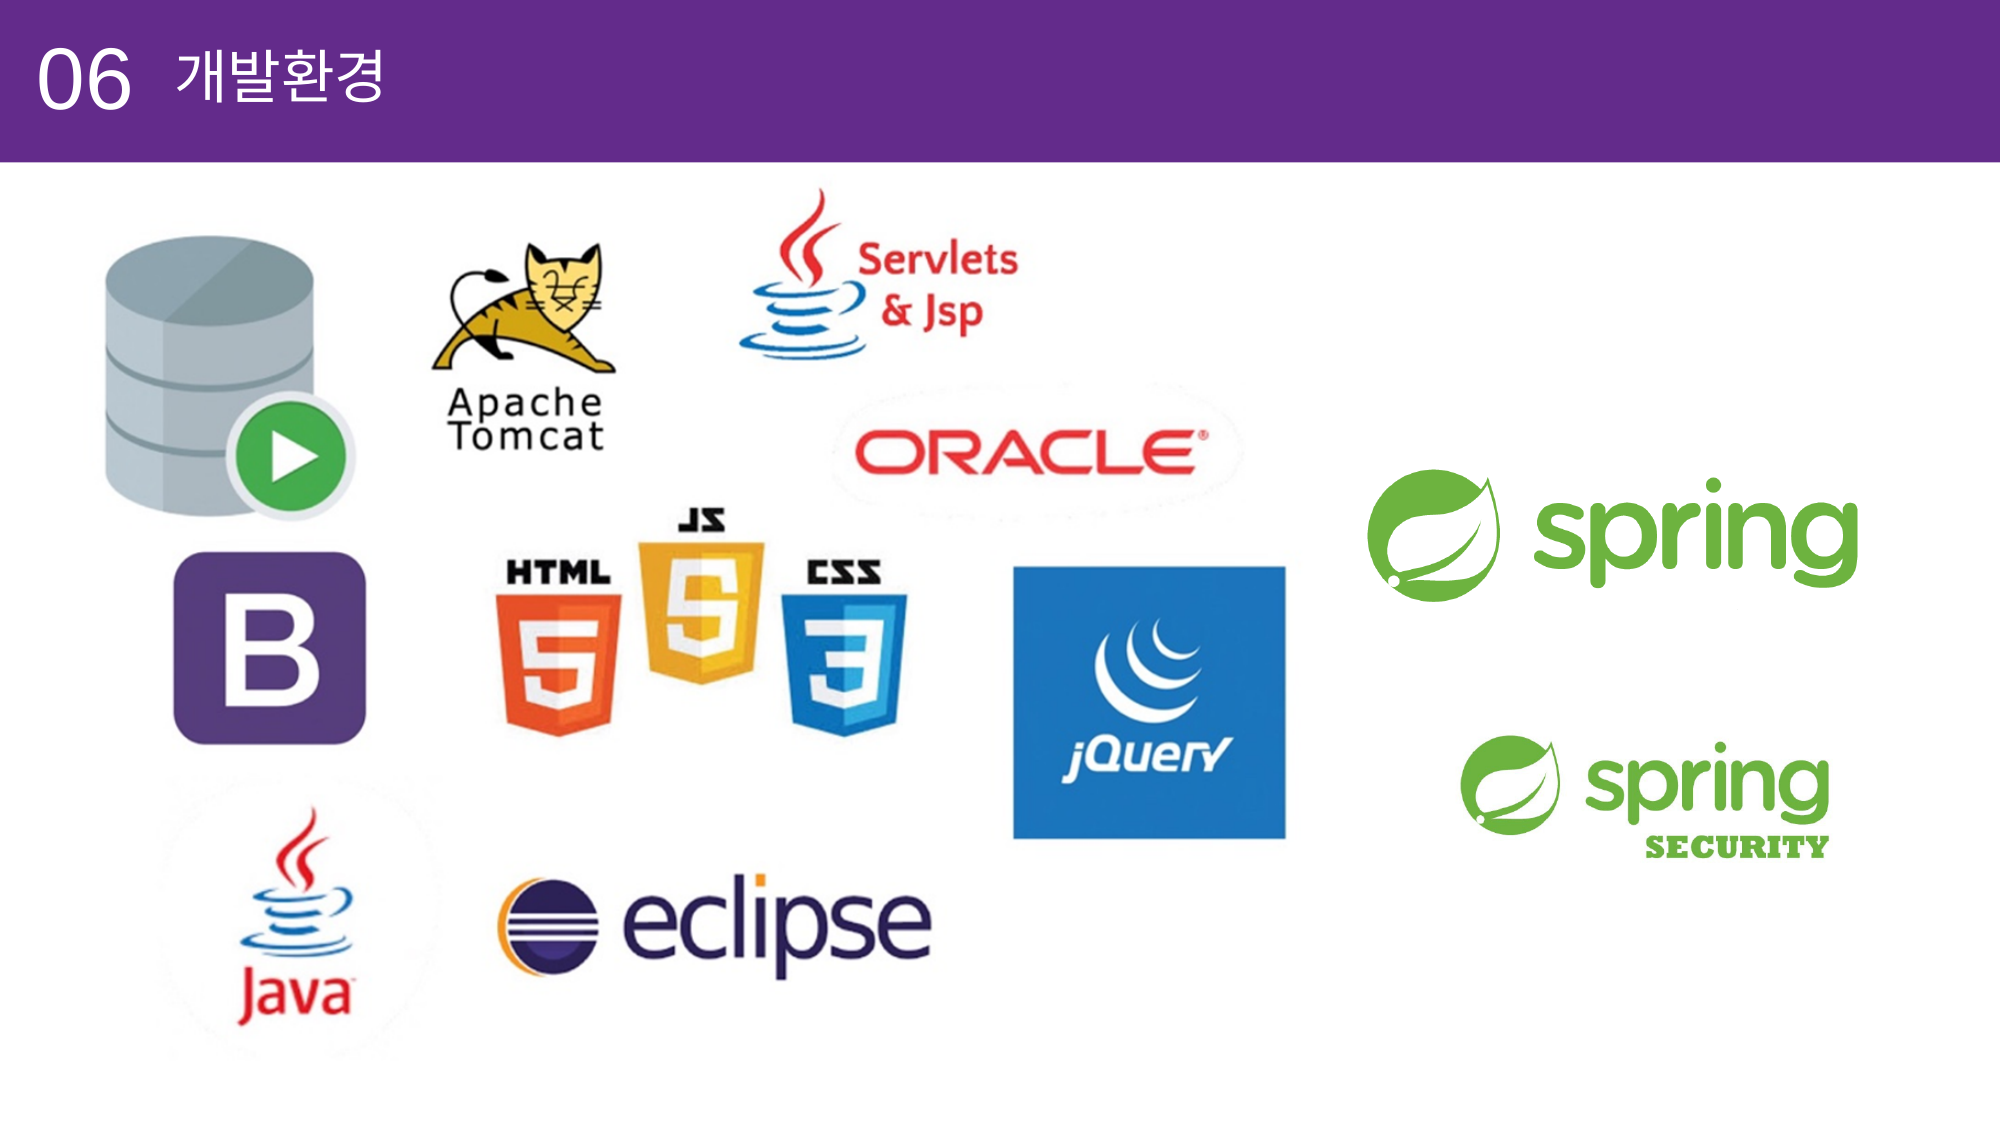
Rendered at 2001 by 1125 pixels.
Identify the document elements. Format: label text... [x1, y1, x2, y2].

picture [63, 168, 1893, 1076]
text_box 개발환경 [159, 32, 426, 118]
text_box [0, 0, 2000, 163]
text_box 06 [21, 14, 152, 135]
